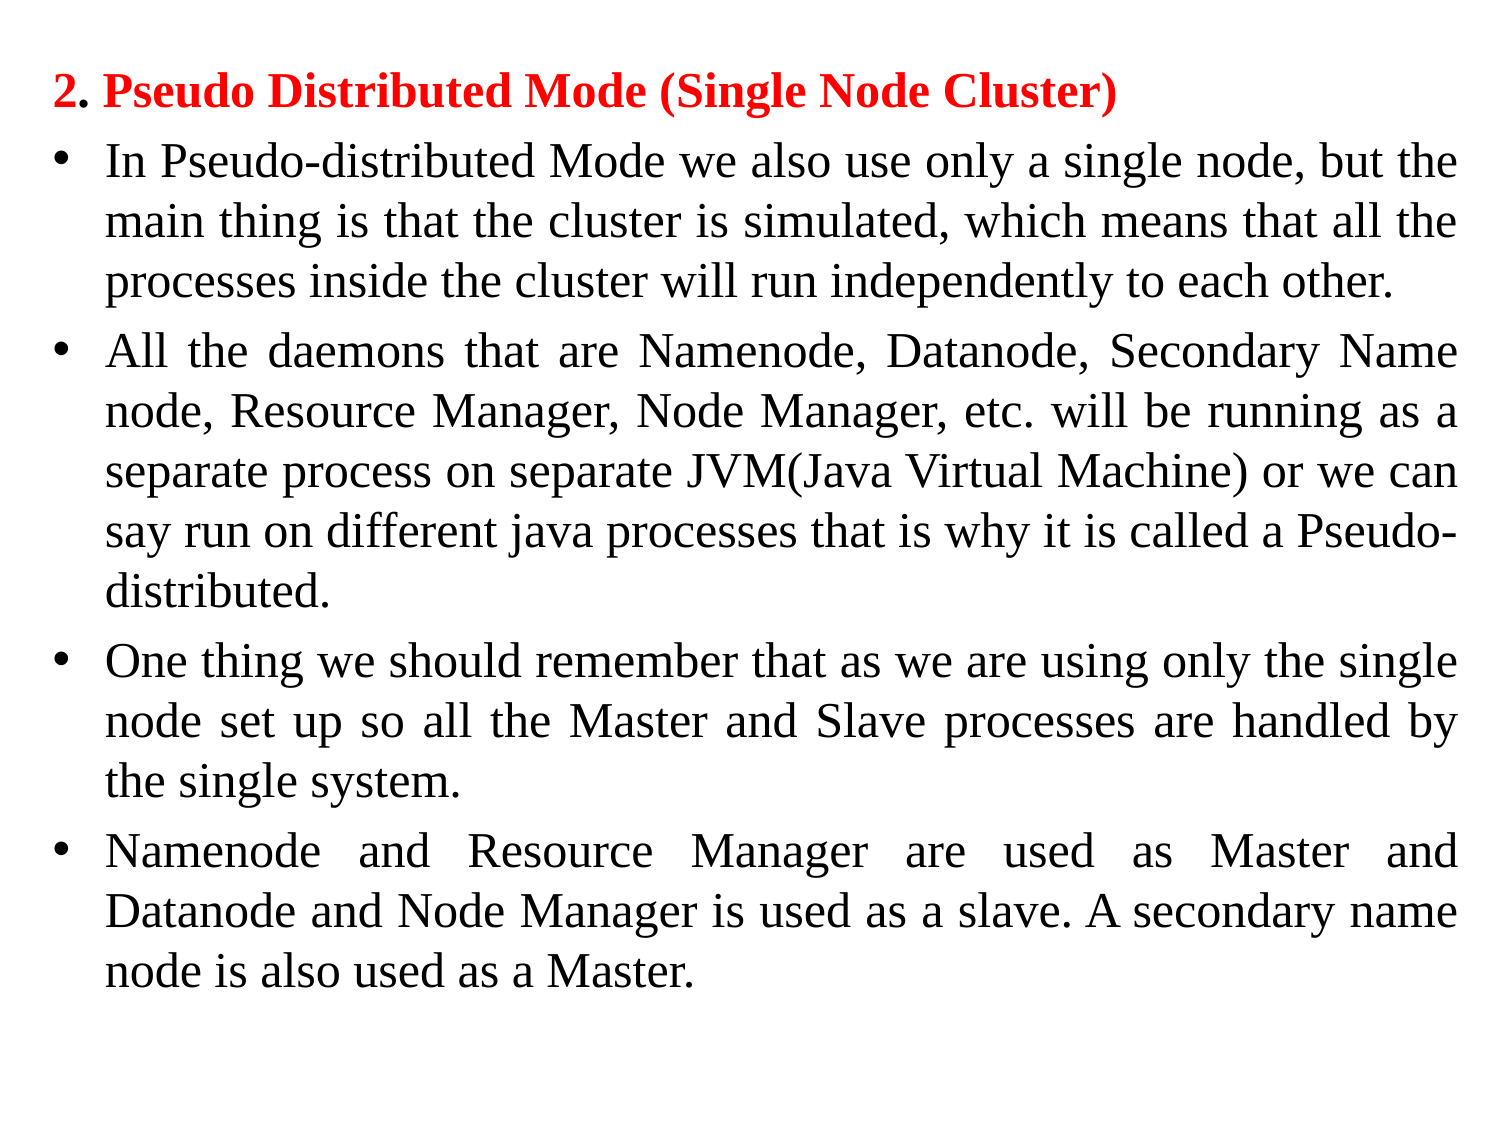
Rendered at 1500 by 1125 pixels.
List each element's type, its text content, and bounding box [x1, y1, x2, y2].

list 2. Pseudo Distributed Mode (Single Node Cluster) In Pseudo-distributed Mode we also use only a single node, but the main thing is that the cluster is simulated, which means that all the processes inside the cluster will run independently to each other. All the daemons that are Namenode, Datanode, Secondary Name node, Resource Manager, Node Manager, etc. will be running as a separate process on separate JVM(Java Virtual Machine) or we can say run on different java processes that is why it is called a Pseudo-distributed. One thing we should remember that as we are using only the single node set up so all the Master and Slave processes are handled by the single system. Namenode and Resource Manager are used as Master and Datanode and Node Manager is used as a slave. A secondary name node is also used as a Master. [37, 50, 1475, 1063]
